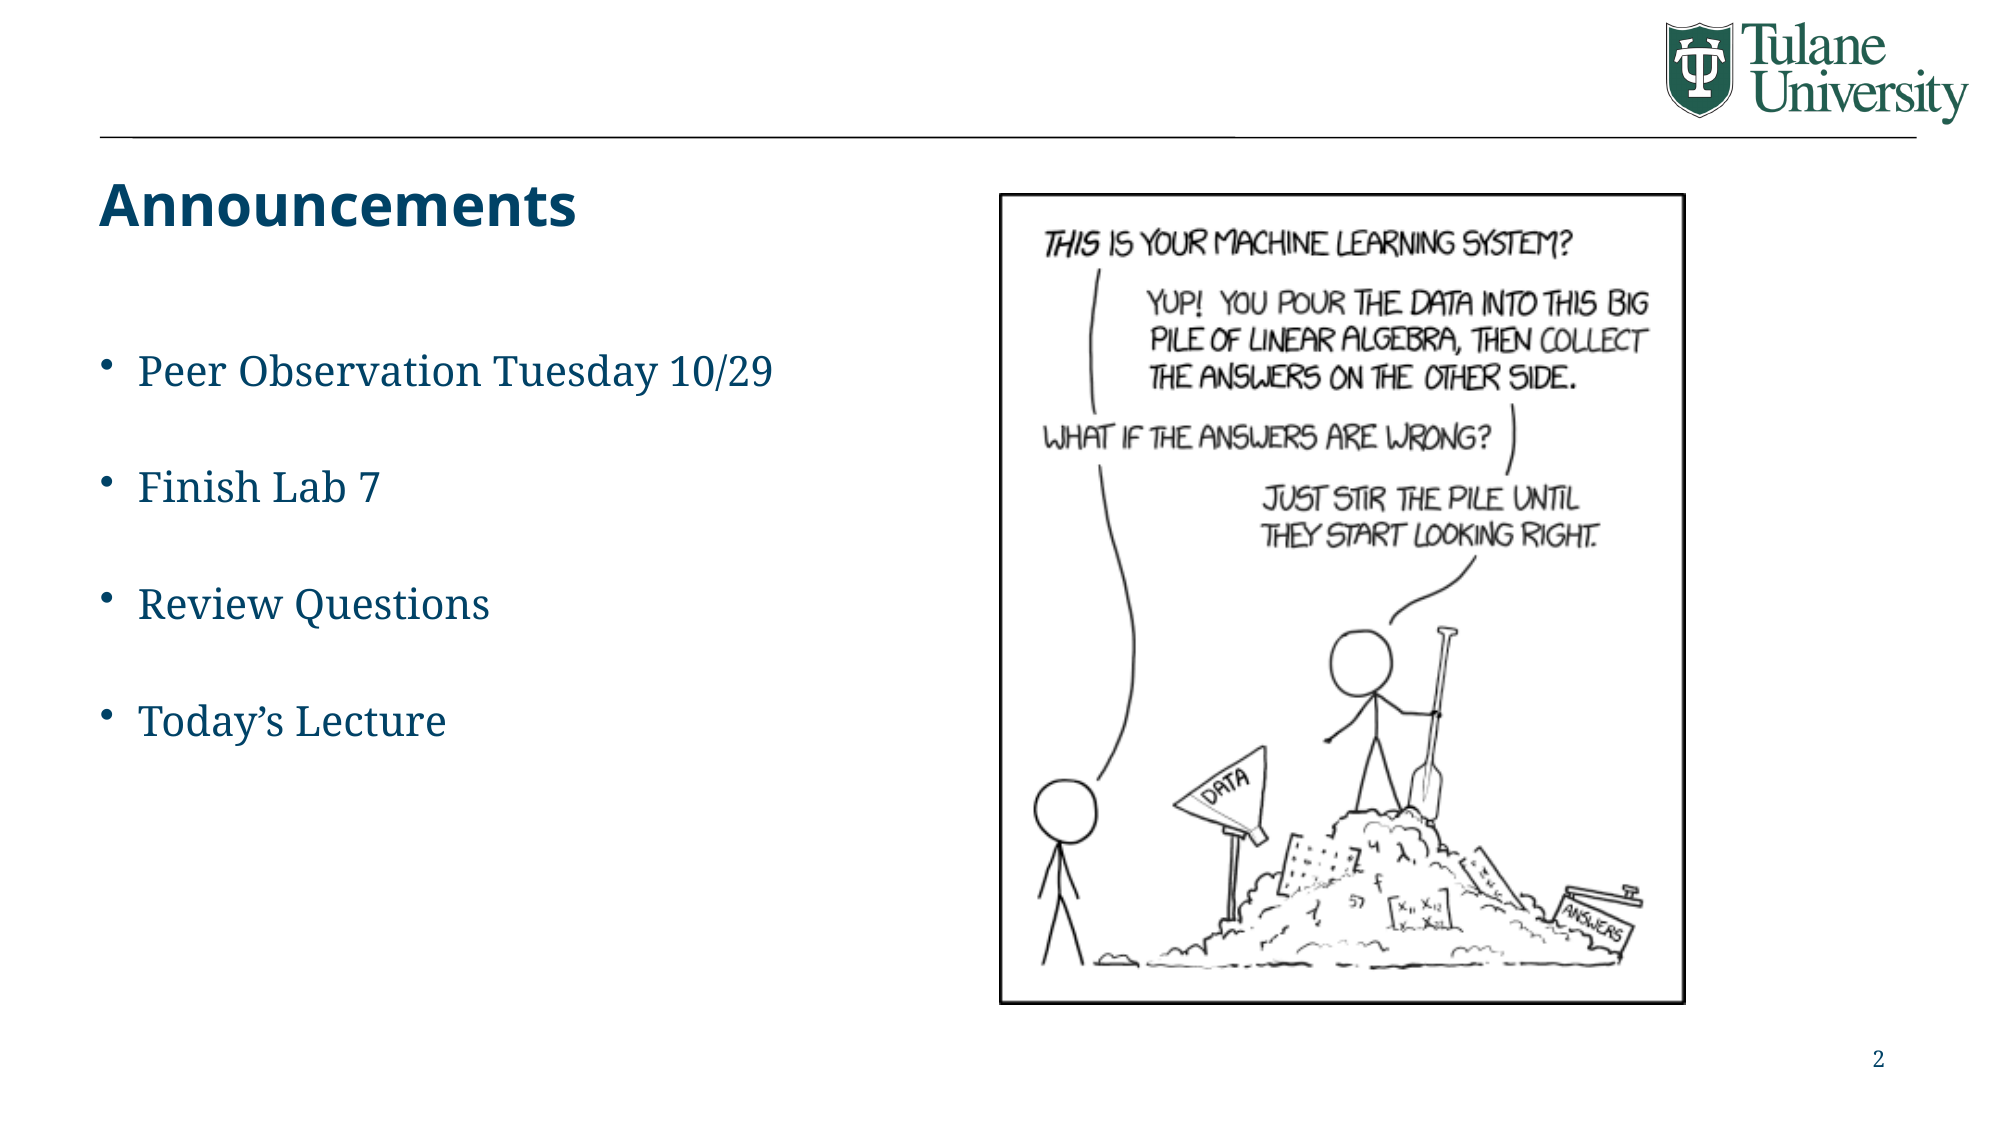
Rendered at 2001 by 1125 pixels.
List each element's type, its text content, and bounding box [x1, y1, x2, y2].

picture [999, 193, 1686, 1006]
slide_number 2 [1433, 1036, 1901, 1075]
picture [1666, 22, 1969, 136]
title Announcements [99, 167, 1901, 238]
list Peer Observation Tuesday 10/29 Finish Lab 7 Review Questions Today’s Lecture [99, 285, 882, 1006]
